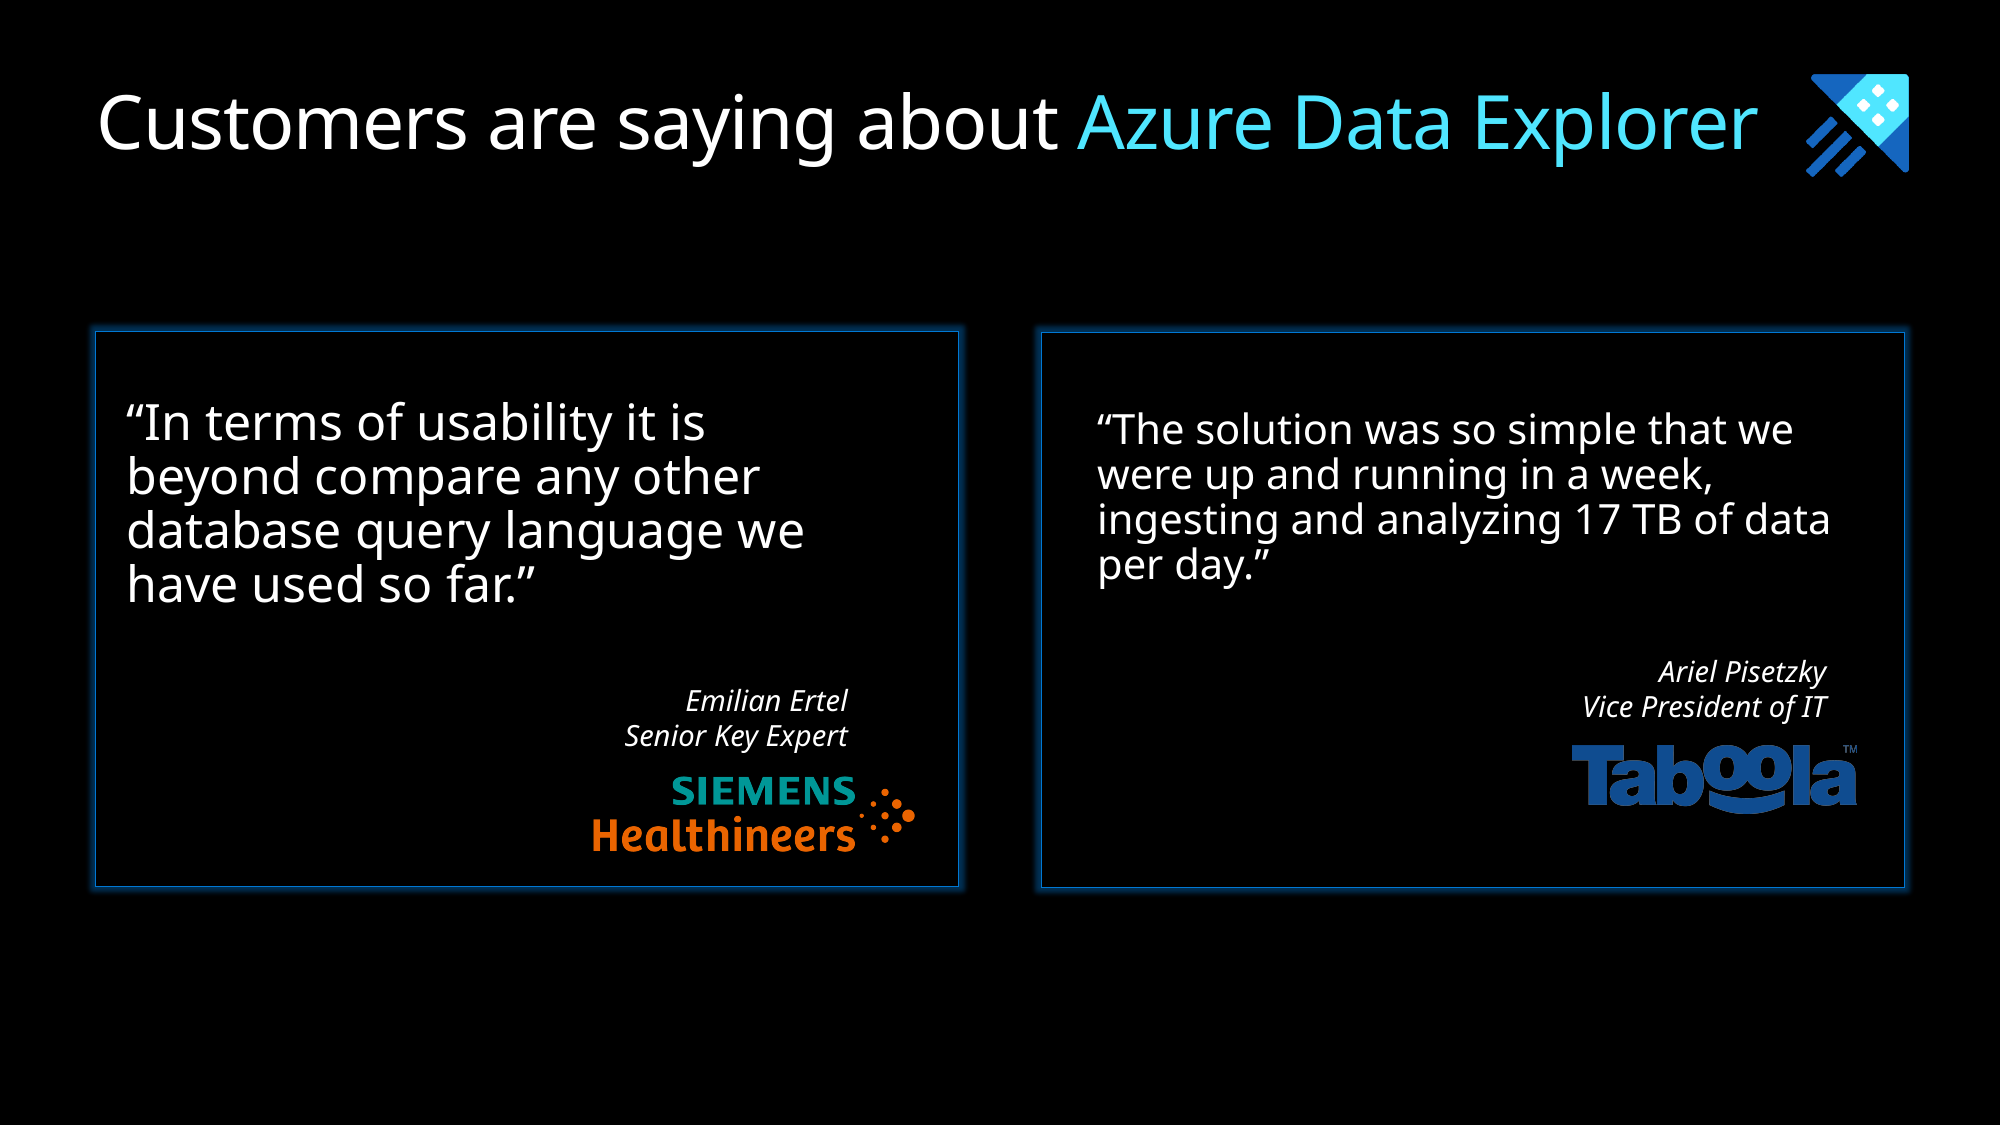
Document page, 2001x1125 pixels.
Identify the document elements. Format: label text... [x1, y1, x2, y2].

picture [1572, 744, 1857, 815]
text_box “In terms of usability it is beyond compare any other database query language we have used so far.” [96, 373, 917, 637]
text_box [1041, 332, 1905, 888]
text_box “The solution was so simple that we were up and running in a week, ingesting and analyzing 17 TB of data per day.” [1067, 384, 1889, 613]
text_box Emilian Ertel Senior Key Expert [591, 658, 878, 773]
title Customers are saying about Azure Data Explorer [96, 75, 1904, 257]
text_box Ariel Pisetzky Vice President of IT [1545, 629, 1857, 748]
text_box [95, 331, 959, 887]
picture [1758, 74, 1955, 178]
picture [591, 773, 917, 854]
